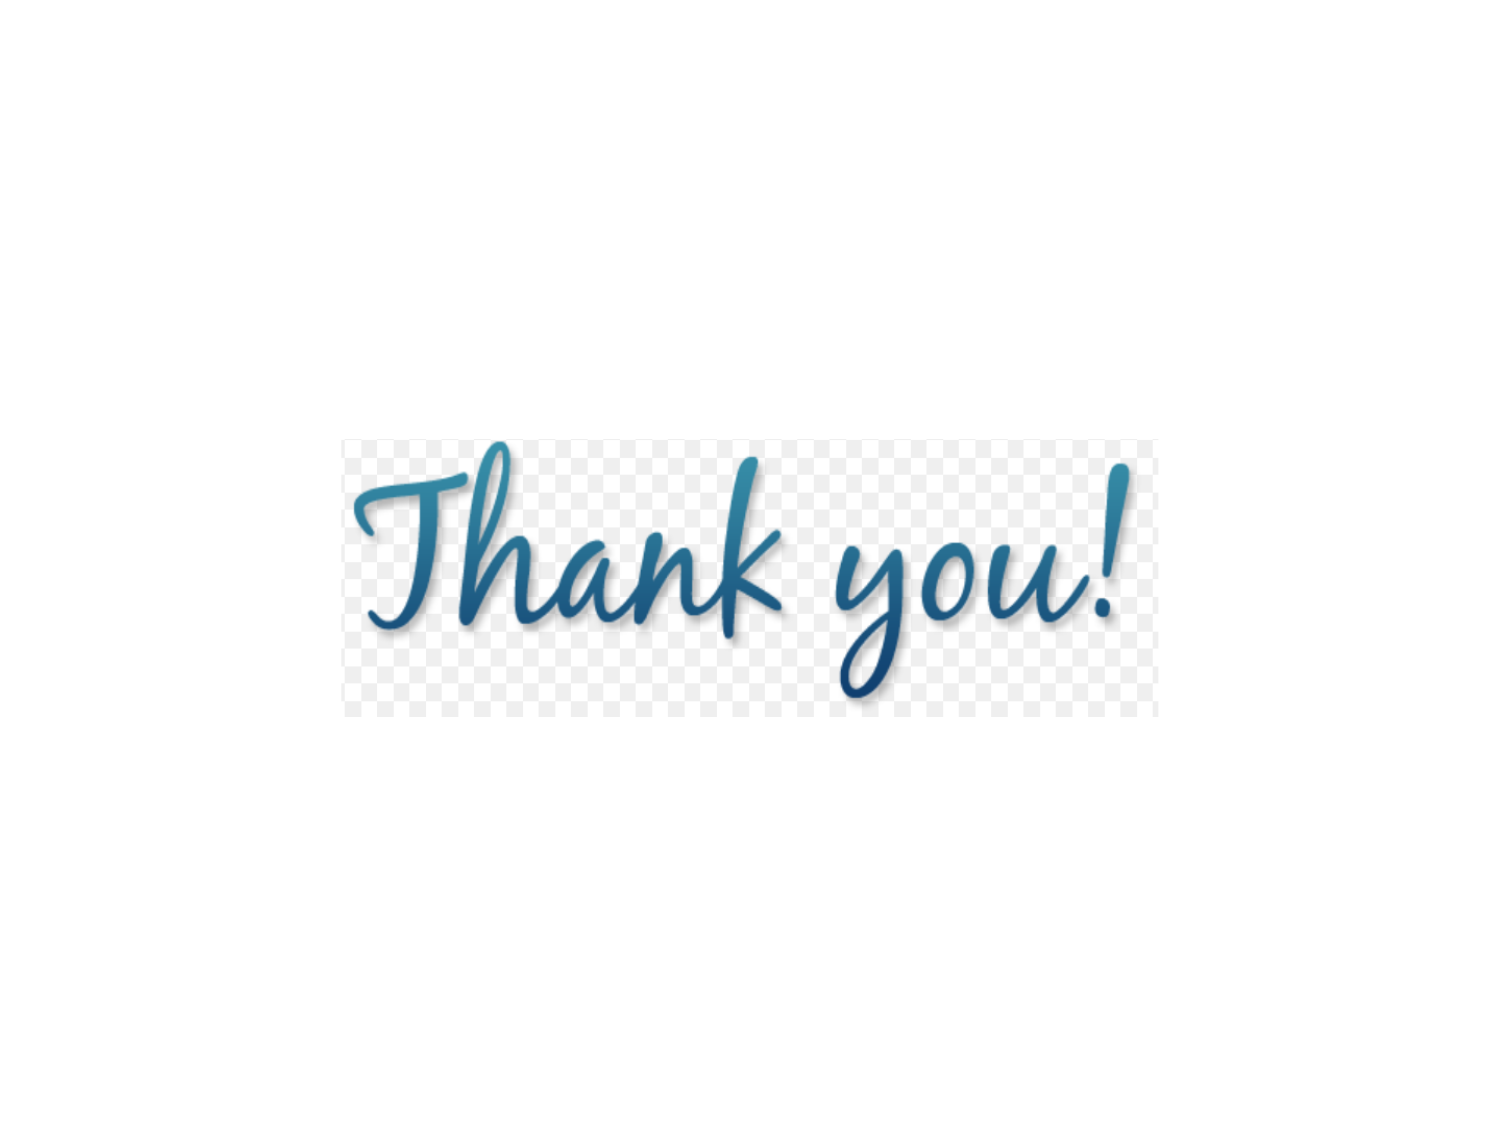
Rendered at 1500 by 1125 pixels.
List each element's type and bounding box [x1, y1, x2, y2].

picture [341, 438, 1159, 717]
